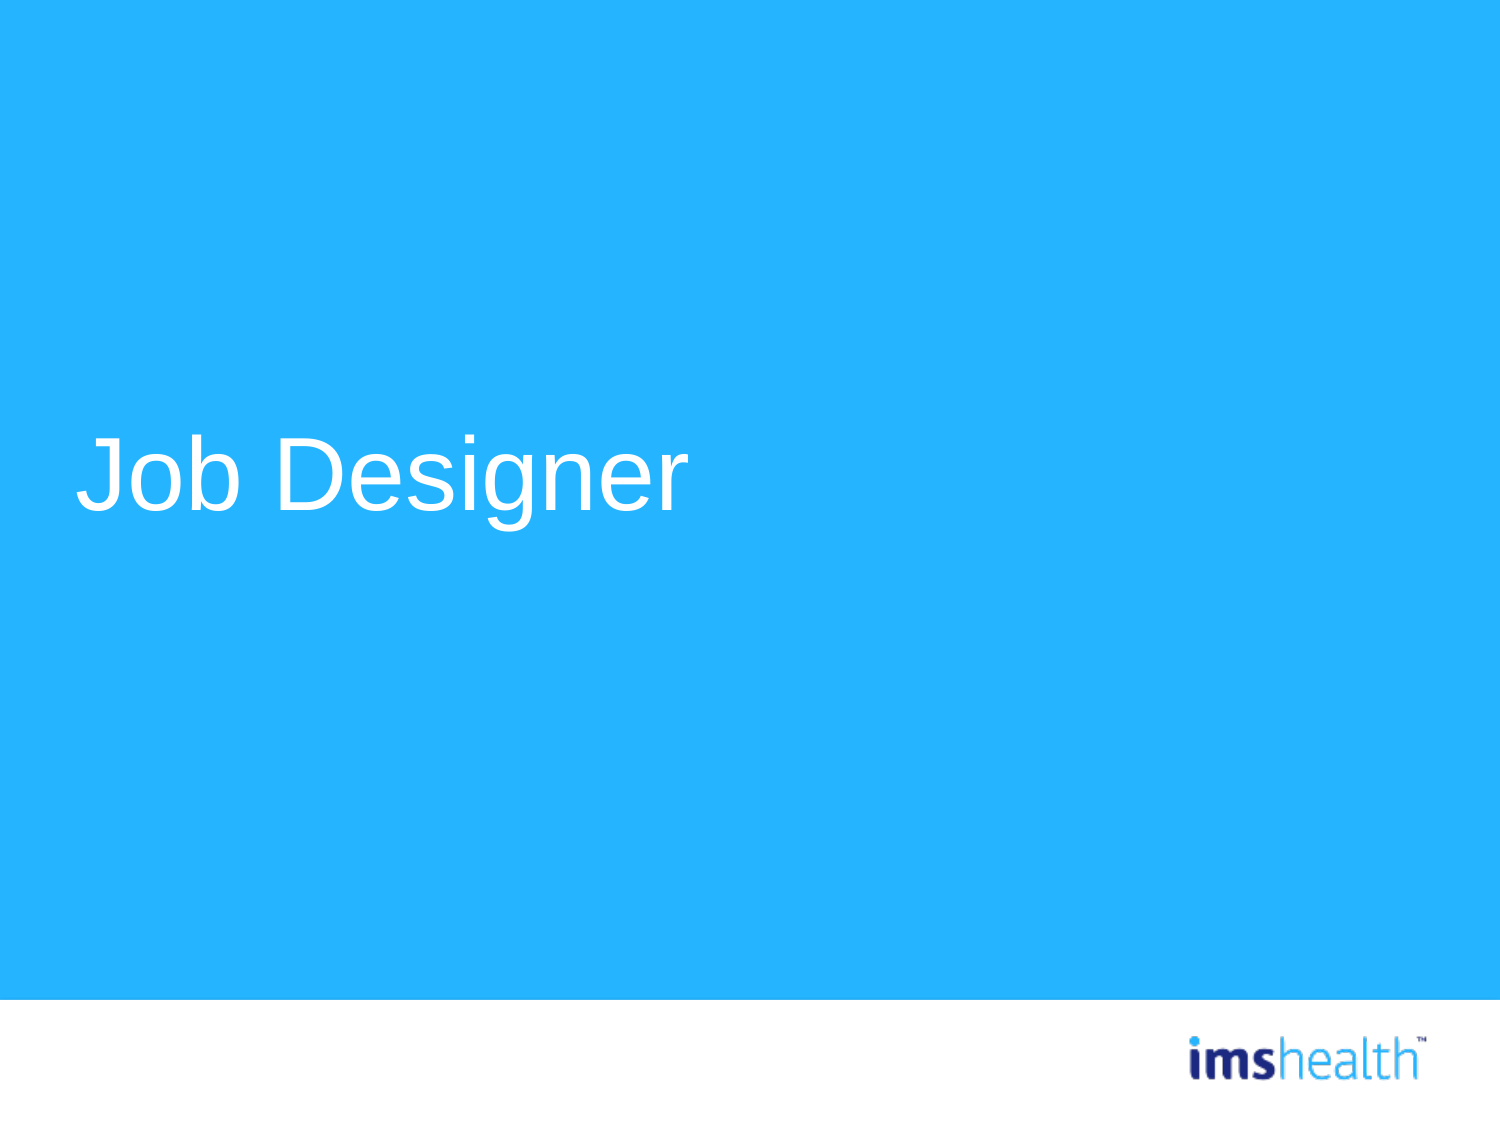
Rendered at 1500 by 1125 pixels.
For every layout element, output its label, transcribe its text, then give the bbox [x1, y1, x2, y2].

list Job Designer [75, 287, 1391, 531]
picture [1187, 1029, 1428, 1091]
